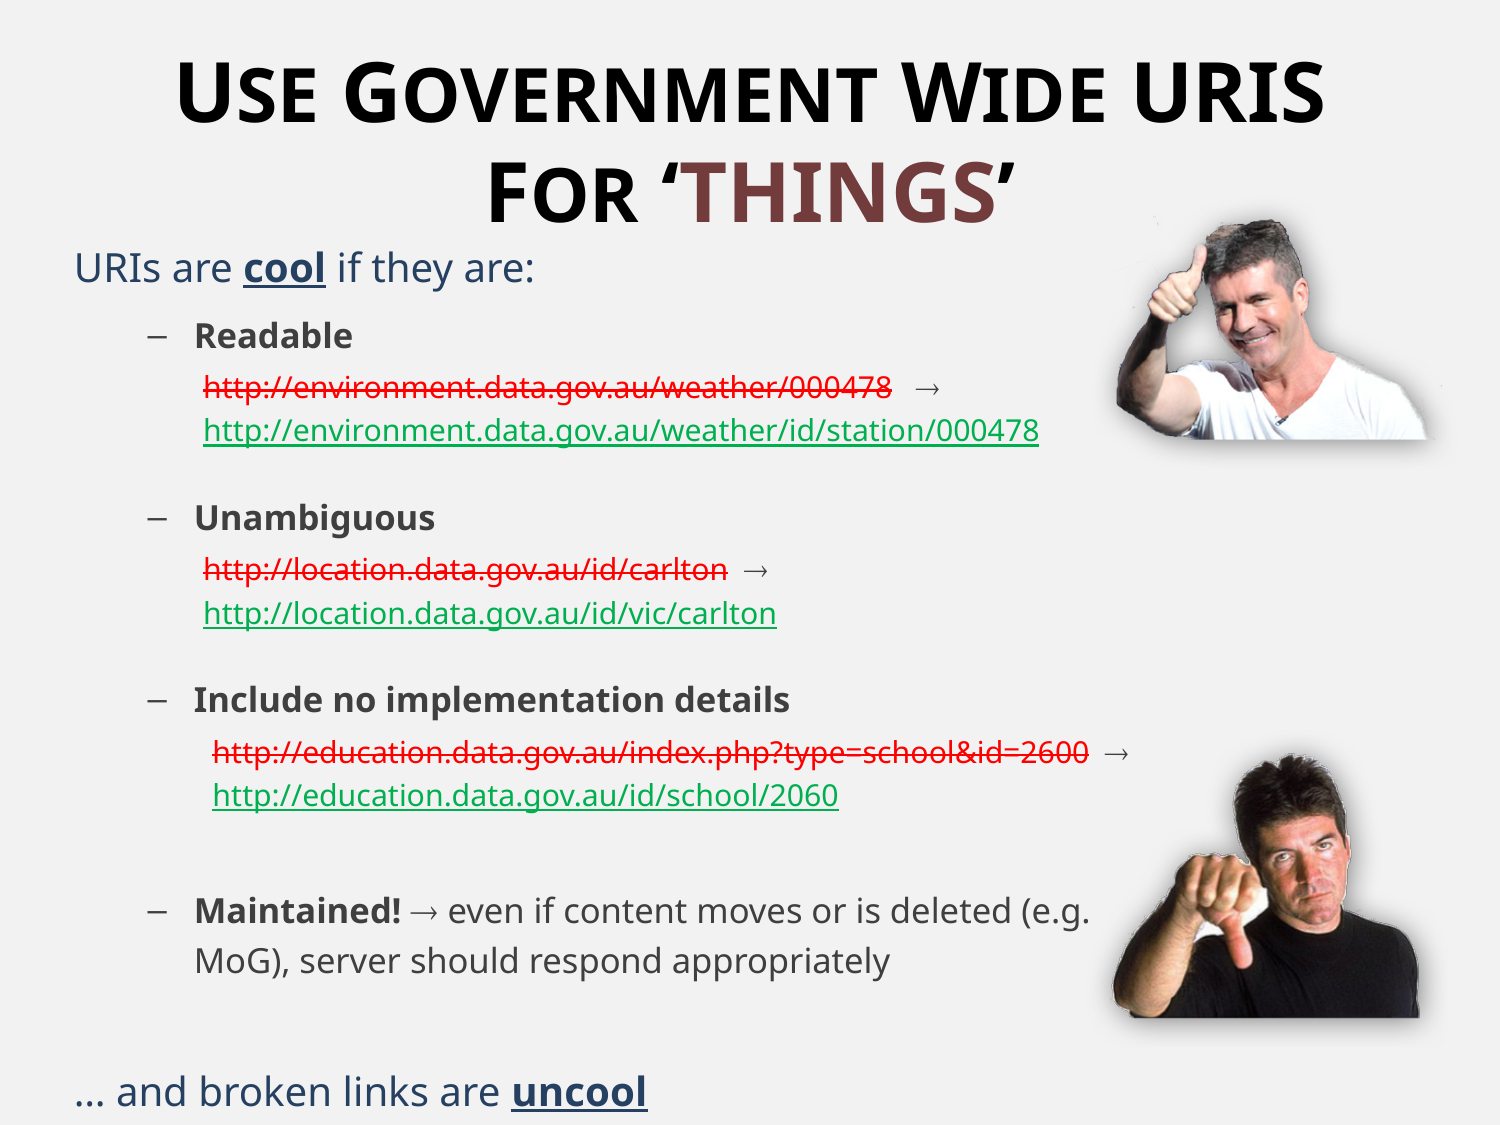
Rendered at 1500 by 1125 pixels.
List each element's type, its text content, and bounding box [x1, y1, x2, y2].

title USE GOVERNMENT WIDE URIS FOR ‘THINGS’ [75, 45, 1425, 224]
picture [1080, 215, 1453, 440]
picture [1101, 746, 1459, 1019]
list URIs are cool if they are: Readable http://environment.data.gov.au/weather/000478  http://environment.data.gov.au/weather/id/station/000478 Unambiguous http://location.data.gov.au/id/carlton  http://location.data.gov.au/id/vic/carlton Include no implementation details http://education.data.gov.au/index.php?type=school&id=2600  http://education.data.gov.au/id/school/2060 Maintained!  even if content moves or is deleted (e.g. MoG), server should respond appropriately … and broken links are uncool [58, 224, 1165, 1125]
